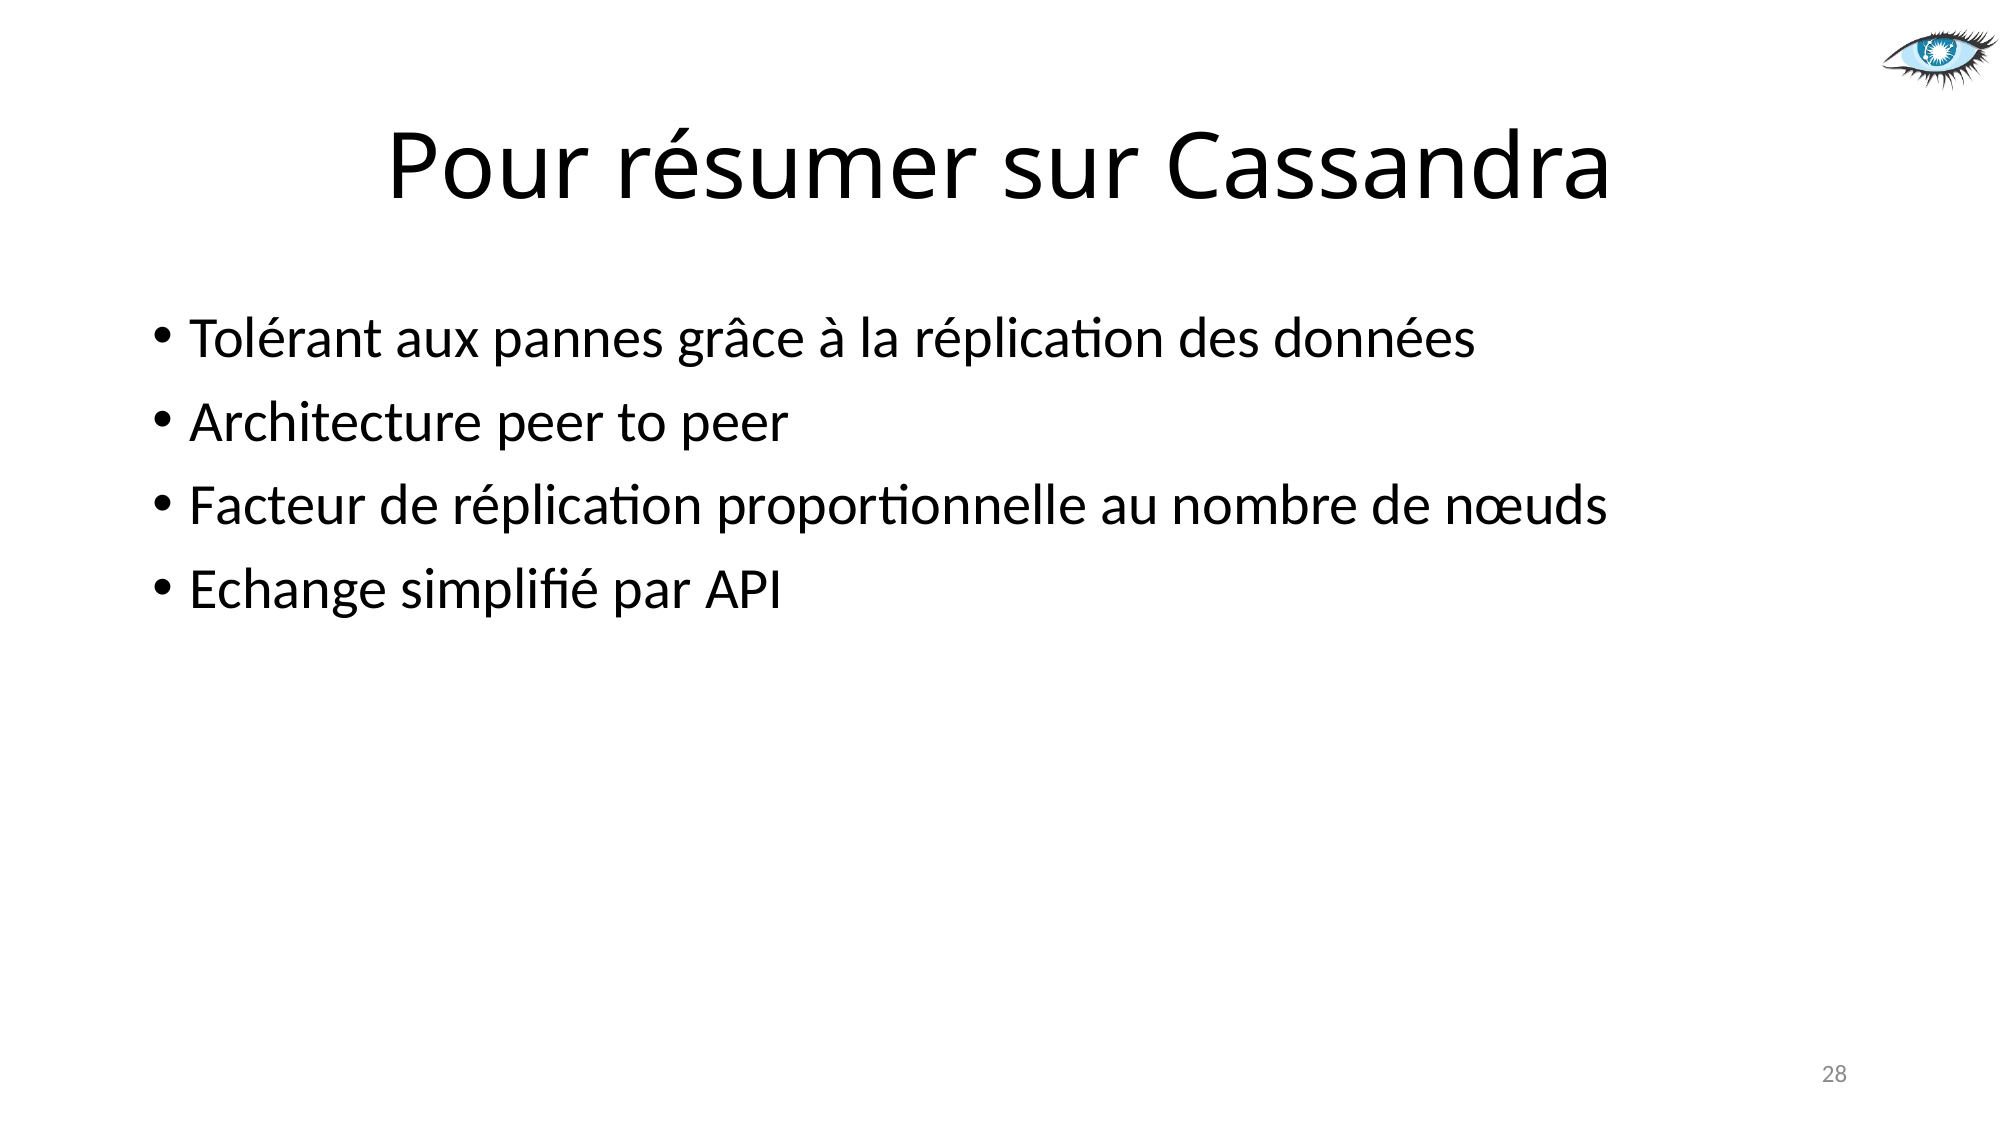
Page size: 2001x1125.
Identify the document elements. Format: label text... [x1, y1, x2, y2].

picture [1881, 0, 2000, 119]
title Pour résumer sur Cassandra [137, 59, 1863, 278]
slide_number 28 [1412, 1042, 1863, 1103]
list Tolérant aux pannes grâce à la réplication des données Architecture peer to peer Facteur de réplication proportionnelle au nombre de nœuds Echange simplifié par API [137, 299, 1863, 1014]
